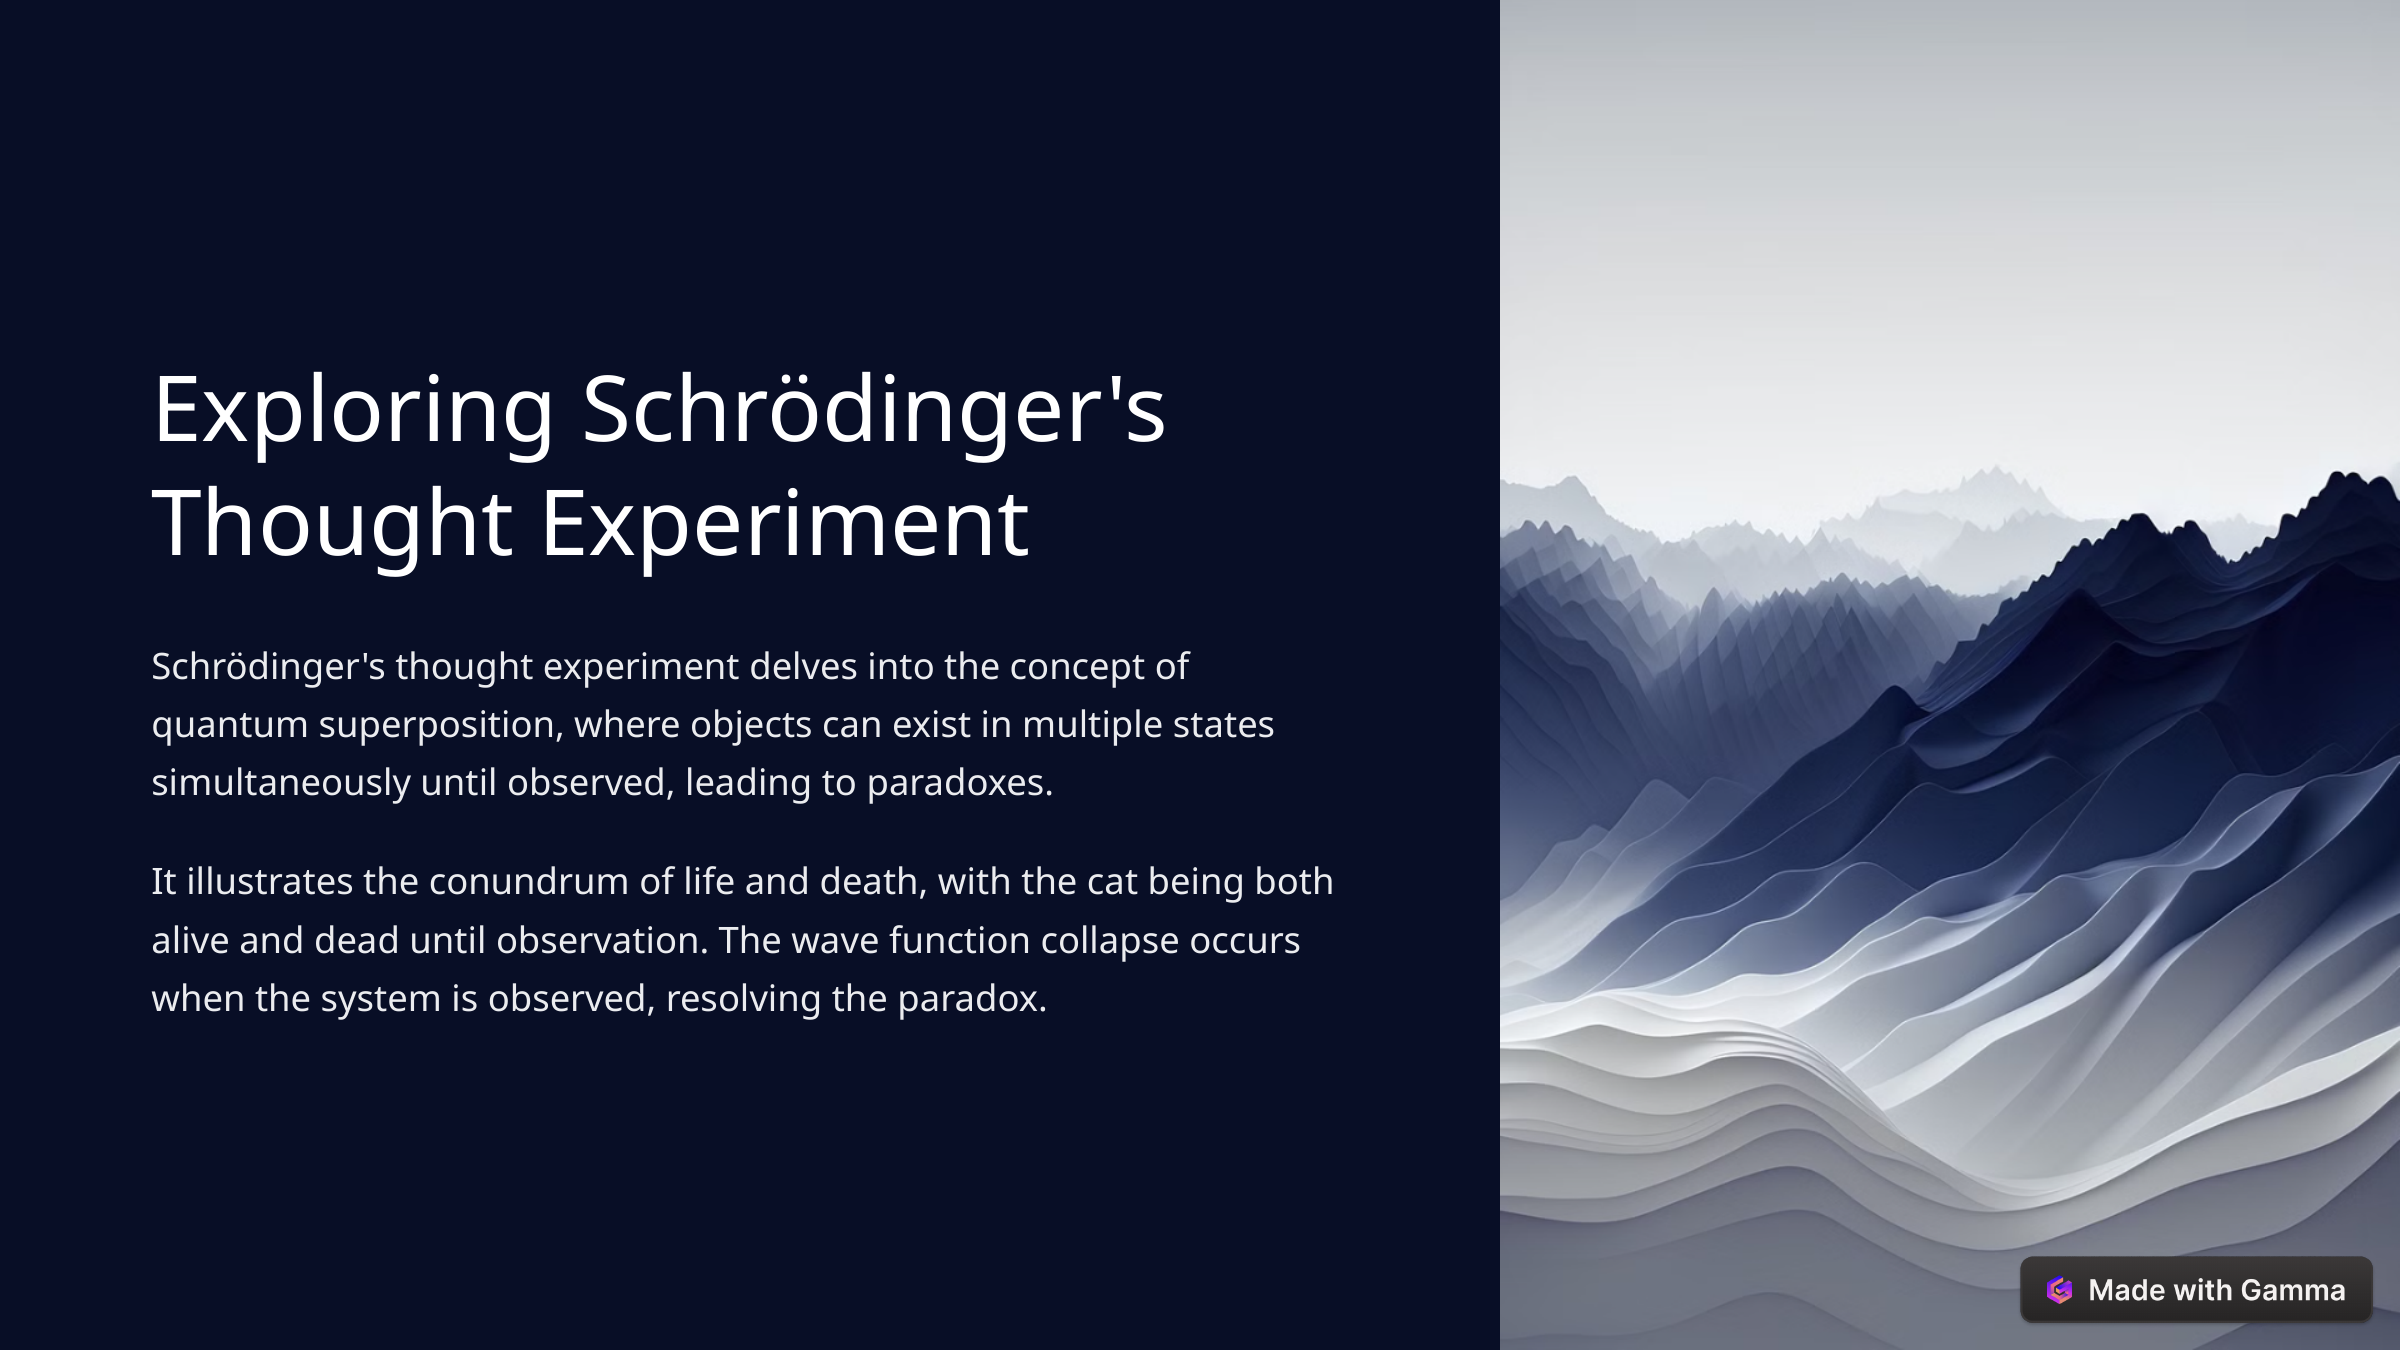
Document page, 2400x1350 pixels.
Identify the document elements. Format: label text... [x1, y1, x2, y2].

text_box It illustrates the conundrum of life and death, with the cat being both alive and dead until observation. The wave function collapse occurs when the system is observed, resolving the paradox. [136, 836, 1364, 1012]
text_box Schrödinger's thought experiment delves into the concept of quantum superposition, where objects can exist in multiple states simultaneously until observed, leading to paradoxes. [136, 620, 1364, 796]
text_box Exploring Schrödinger's Thought Experiment [136, 338, 1364, 567]
text_box [0, 0, 1499, 1350]
picture [1499, 0, 2400, 1350]
